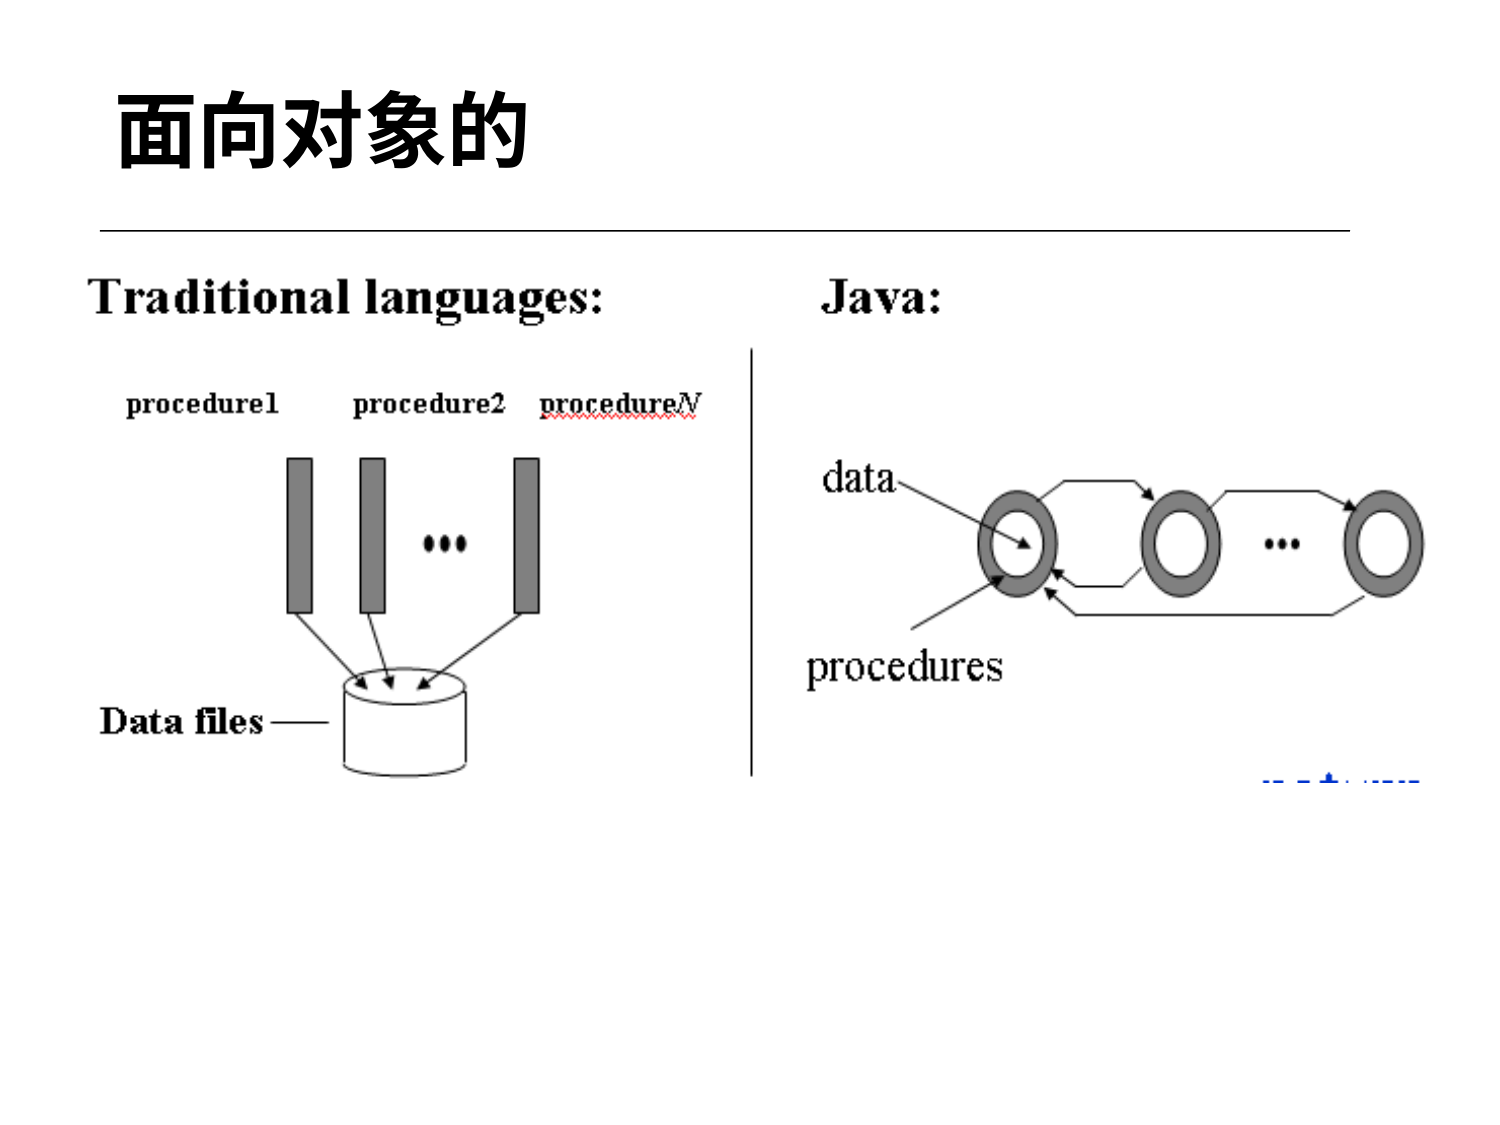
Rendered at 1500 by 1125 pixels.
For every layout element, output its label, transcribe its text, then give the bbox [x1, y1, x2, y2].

text_box 面向对象的 [99, 82, 1394, 212]
picture [49, 249, 1451, 783]
